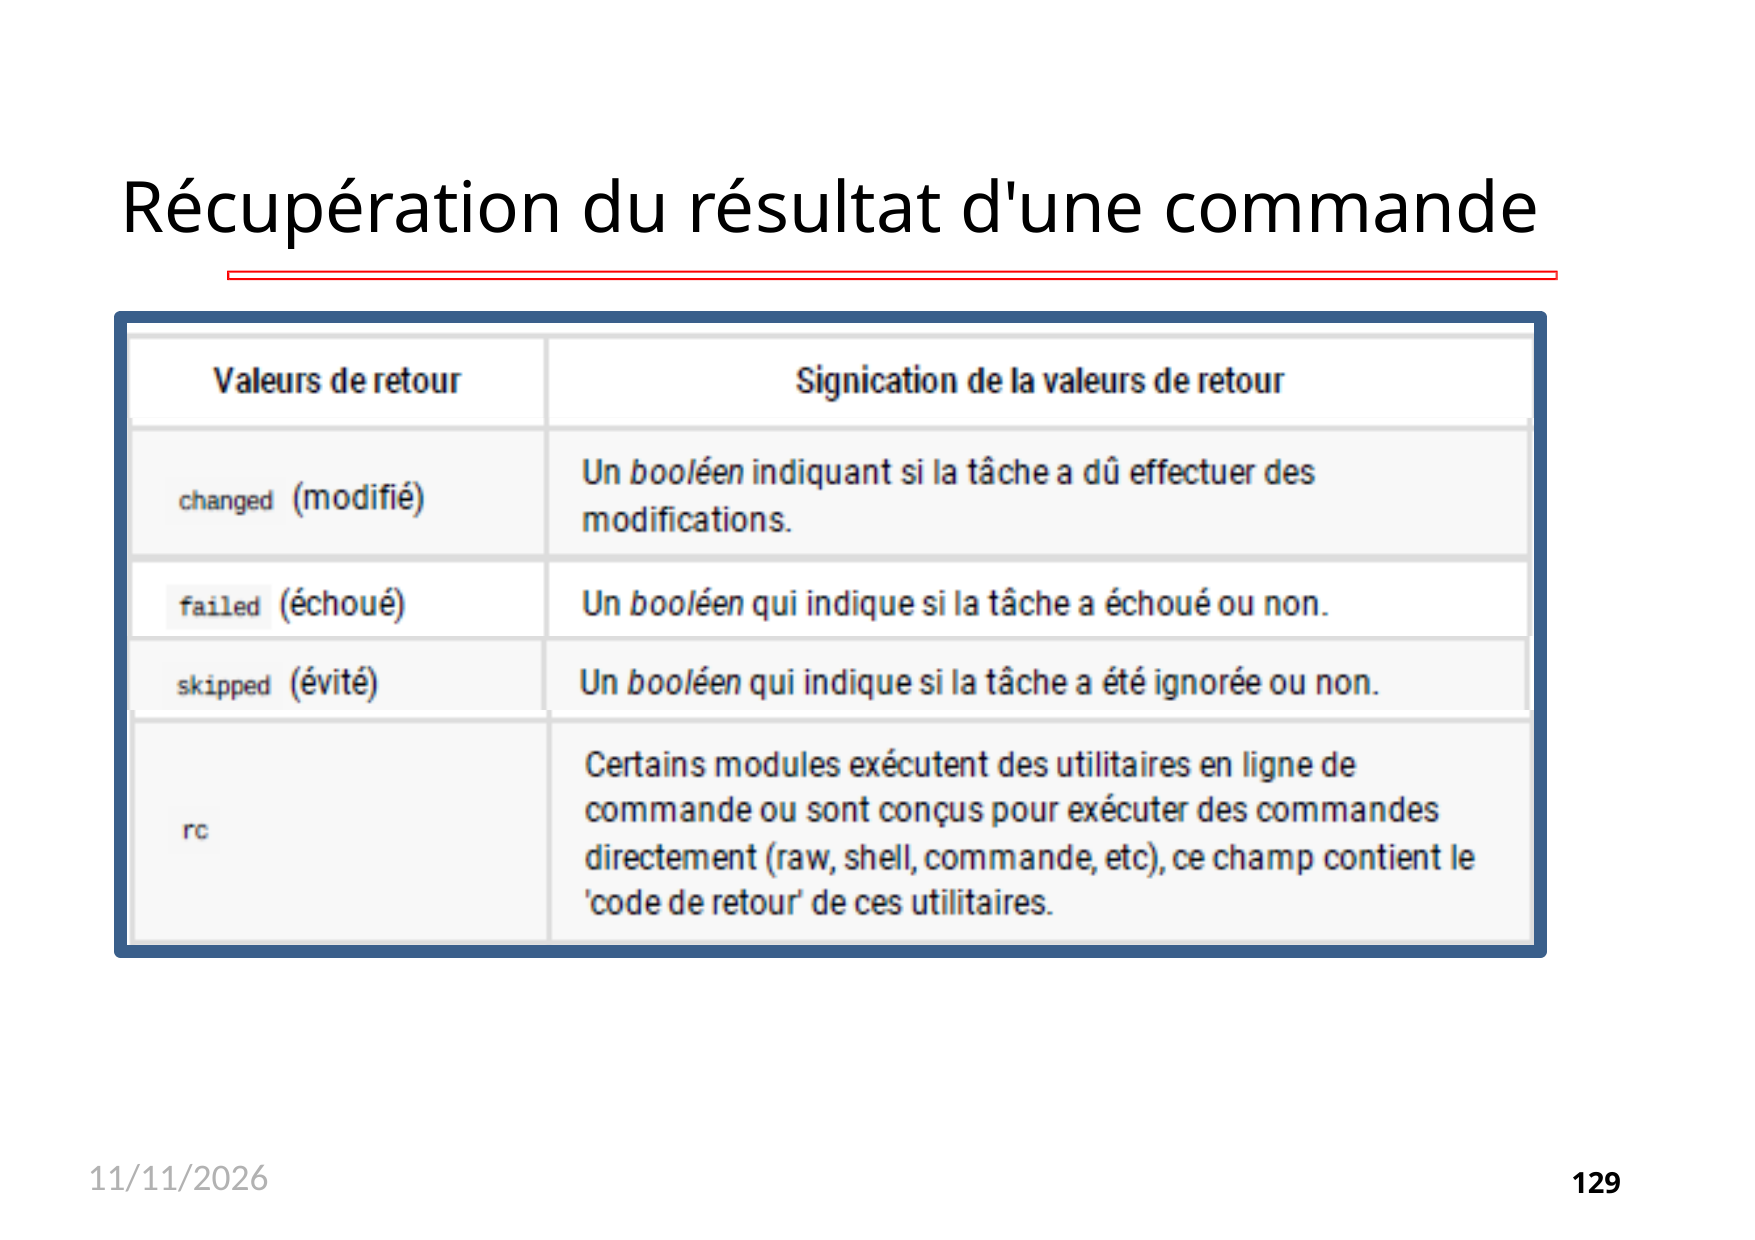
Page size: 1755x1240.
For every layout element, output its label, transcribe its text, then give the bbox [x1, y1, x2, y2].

title Récupération du résultat d'une commande [120, 162, 1634, 248]
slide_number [87, 1152, 492, 1215]
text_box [120, 316, 1541, 952]
slide_number 129 [1567, 1164, 1715, 1215]
